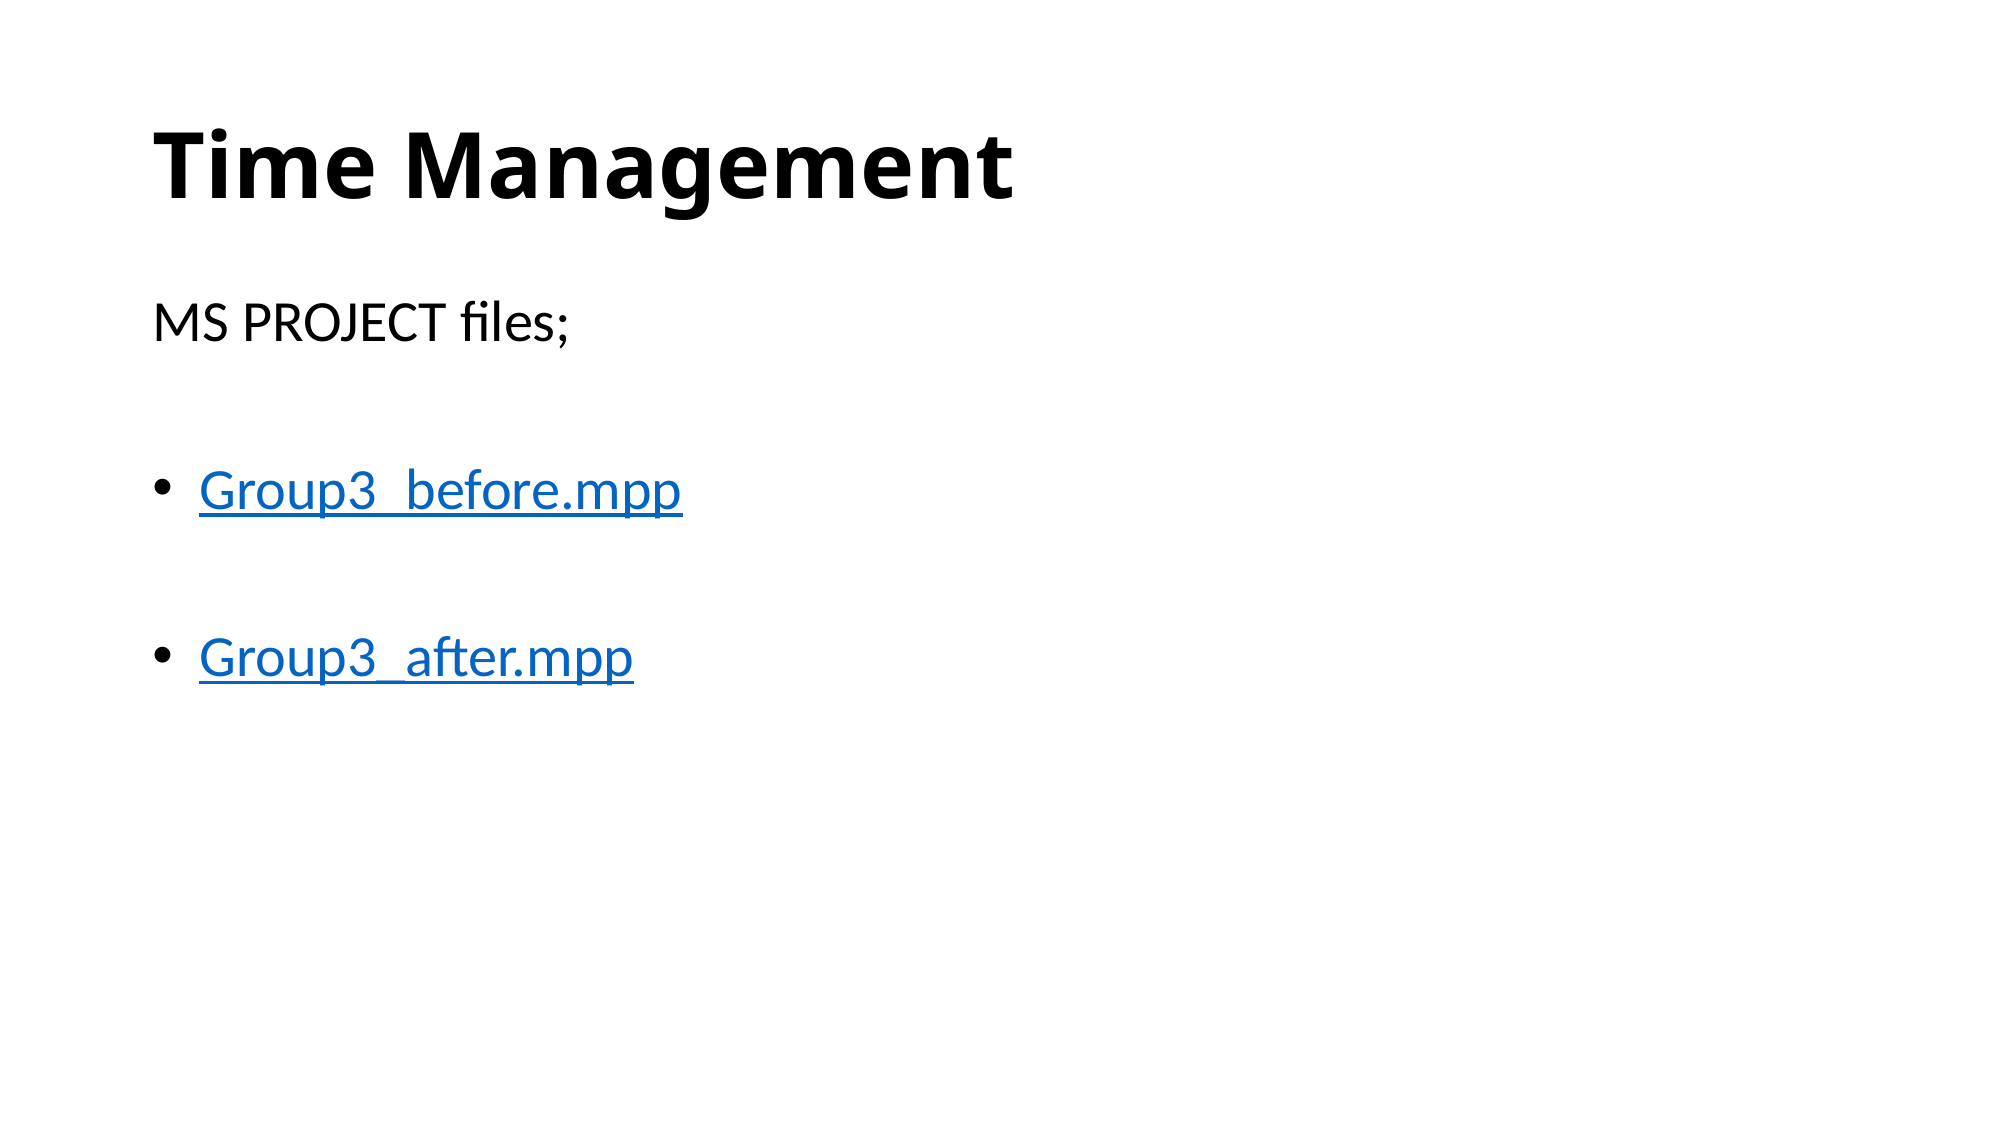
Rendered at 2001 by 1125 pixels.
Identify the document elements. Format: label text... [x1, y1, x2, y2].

list MS PROJECT files; Group3_before.mpp Group3_after.mpp [137, 283, 1863, 998]
title Time Management [137, 59, 1863, 278]
